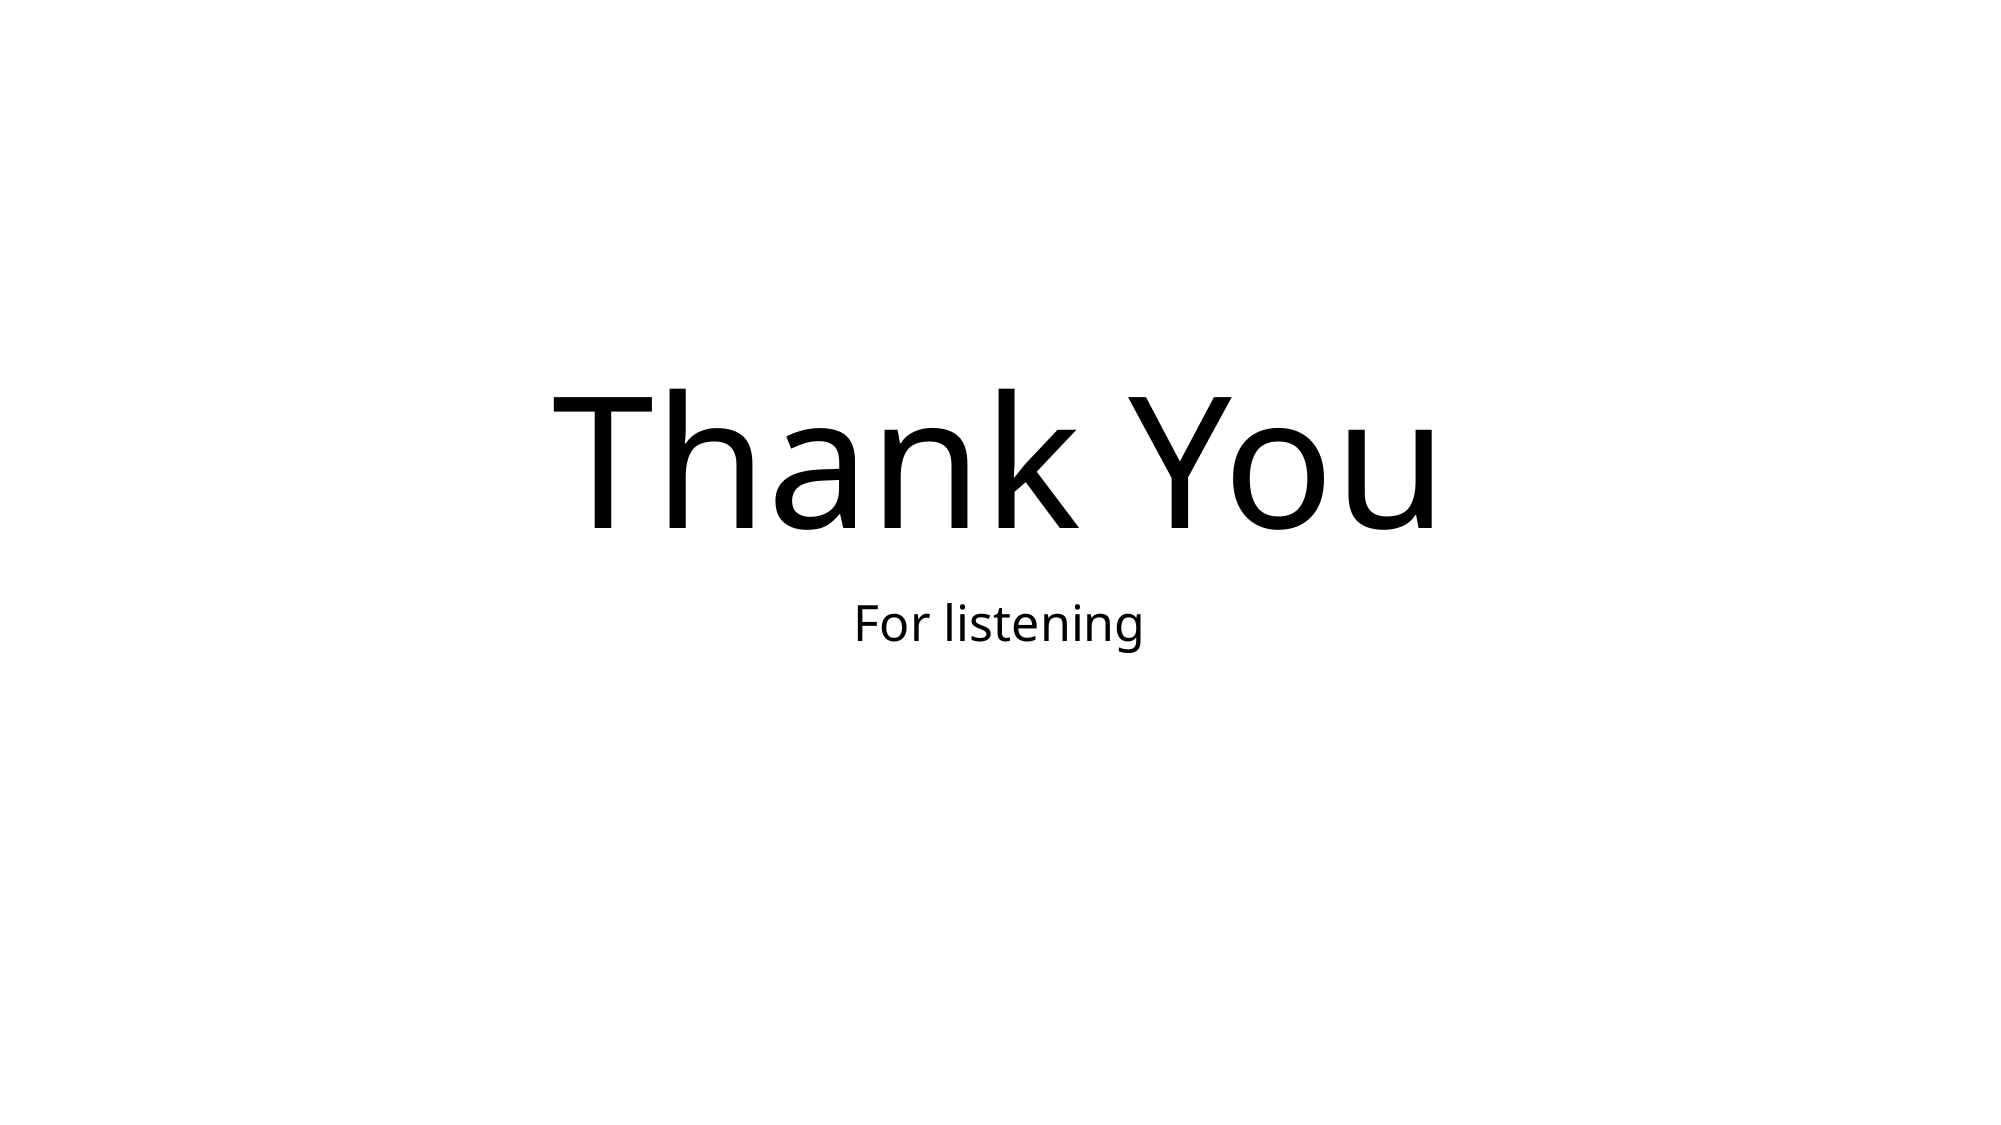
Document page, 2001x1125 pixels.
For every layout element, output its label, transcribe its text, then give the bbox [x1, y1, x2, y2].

title Thank You [249, 184, 1750, 576]
subtitle For listening [249, 590, 1750, 863]
